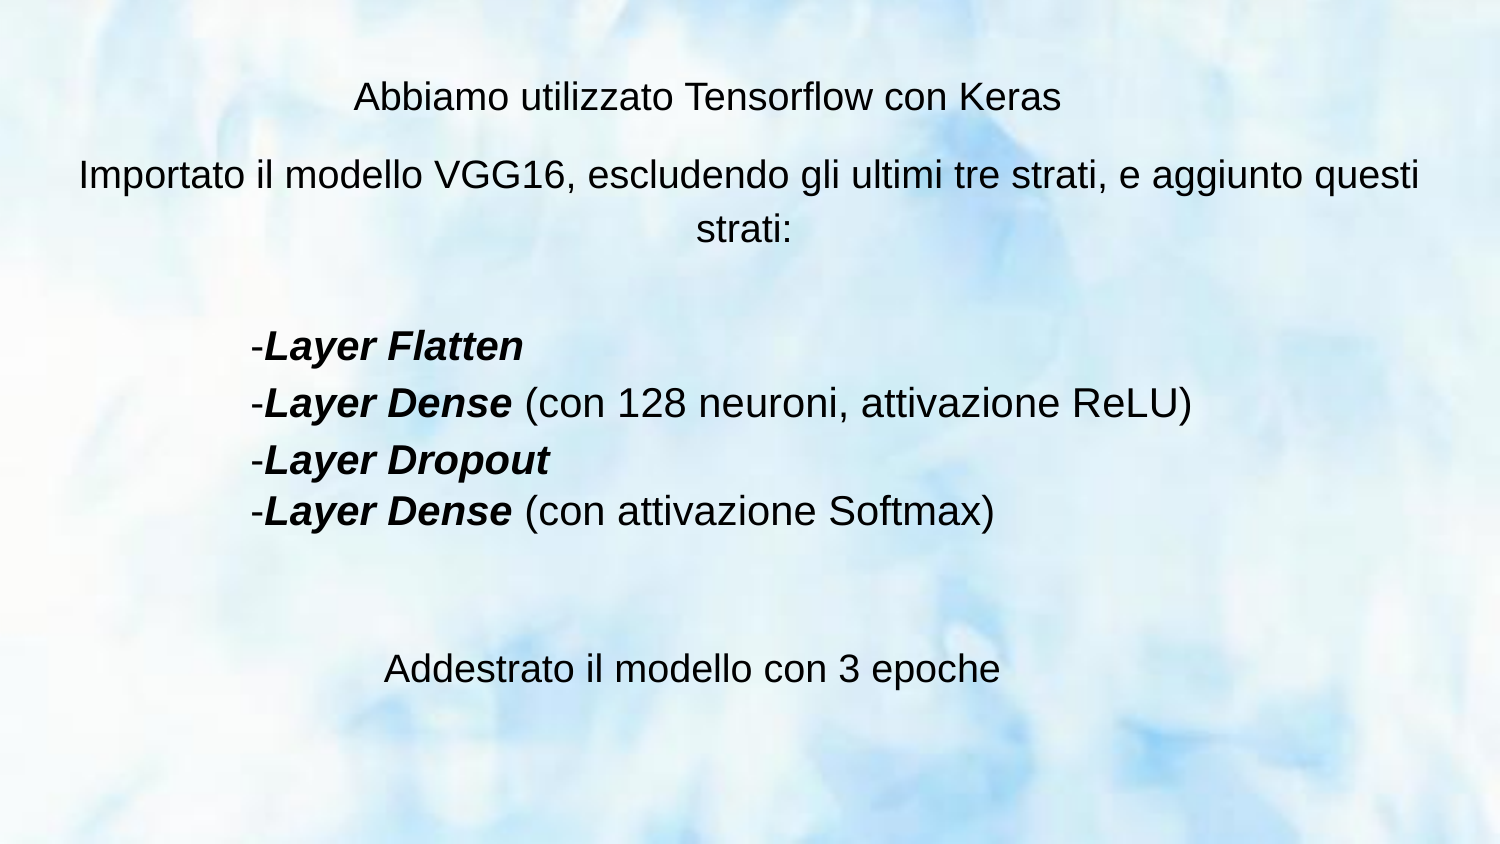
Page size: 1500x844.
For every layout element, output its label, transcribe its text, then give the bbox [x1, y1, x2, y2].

picture [0, 0, 1500, 844]
text_box Abbiamo utilizzato Tensorflow con Keras [188, 48, 1228, 133]
text_box -Layer Flatten -Layer Dense (con 128 neuroni, attivazione ReLU) -Layer Dropout -Layer Dense (con attivazione Softmax) [235, 295, 1463, 549]
text_box Importato il modello VGG16, escludendo gli ultimi tre strati, e aggiunto questi strati: [39, 126, 1461, 266]
text_box Addestrato il modello con 3 epoche [368, 620, 1131, 706]
